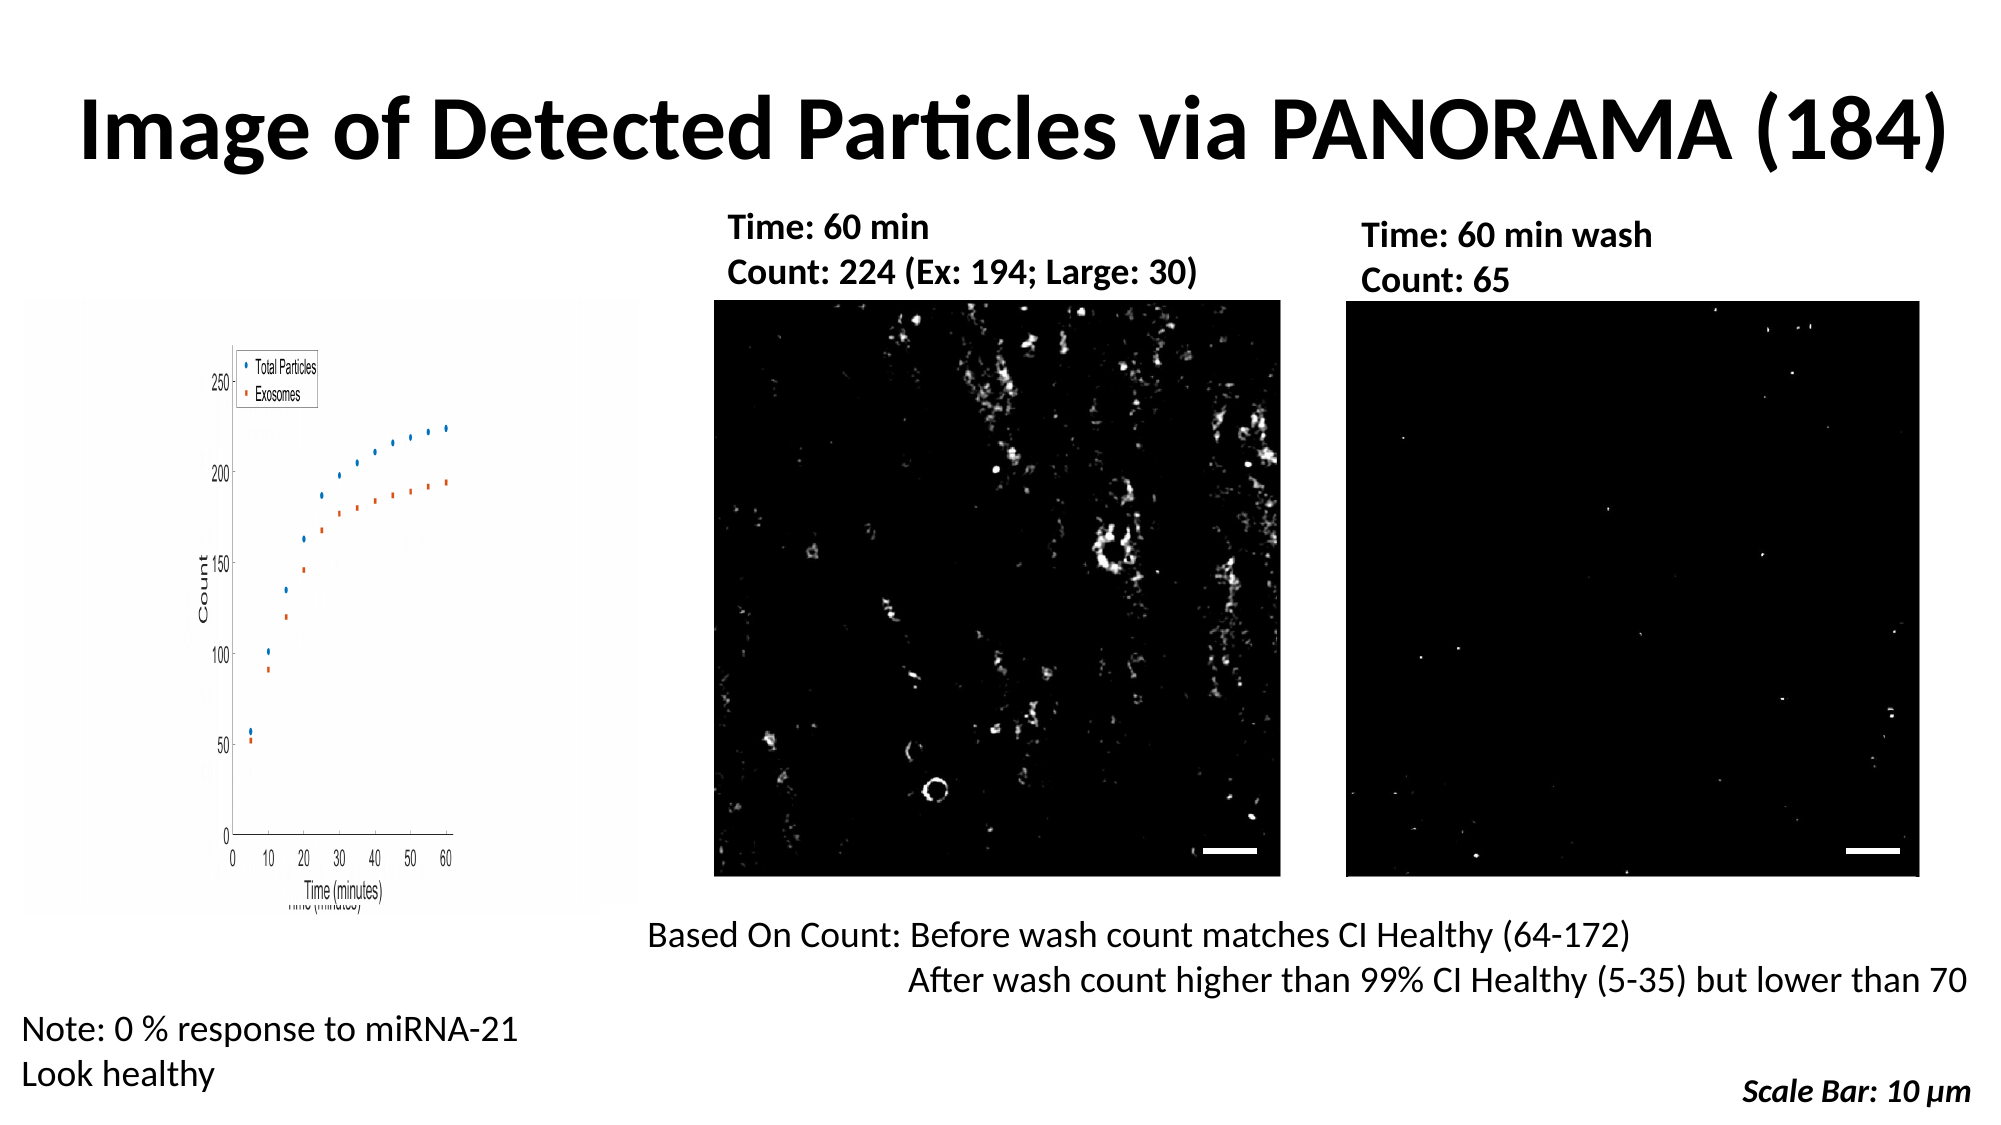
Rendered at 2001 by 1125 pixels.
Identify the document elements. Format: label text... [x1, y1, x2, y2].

title Image of Detected Particles via PANORAMA (184) [63, 21, 1969, 239]
picture [714, 300, 1281, 877]
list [25, 905, 601, 915]
text_box Note: 0 % response to miRNA-21 Look healthy [6, 997, 1159, 1102]
picture [1346, 301, 1920, 877]
text_box Scale Bar: 10 µm [1727, 1061, 1988, 1116]
text_box Based On Count: Before wash count matches CI Healthy (64-172) After wash count higher than 99% CI Healthy (5-35) but lower than 70 [632, 902, 2000, 1008]
text_box Time: 60 min Count: 224 (Ex: 194; Large: 30) [712, 194, 1317, 300]
text_box Time: 60 min wash Count: 65 [1346, 202, 1696, 301]
picture [25, 299, 640, 905]
